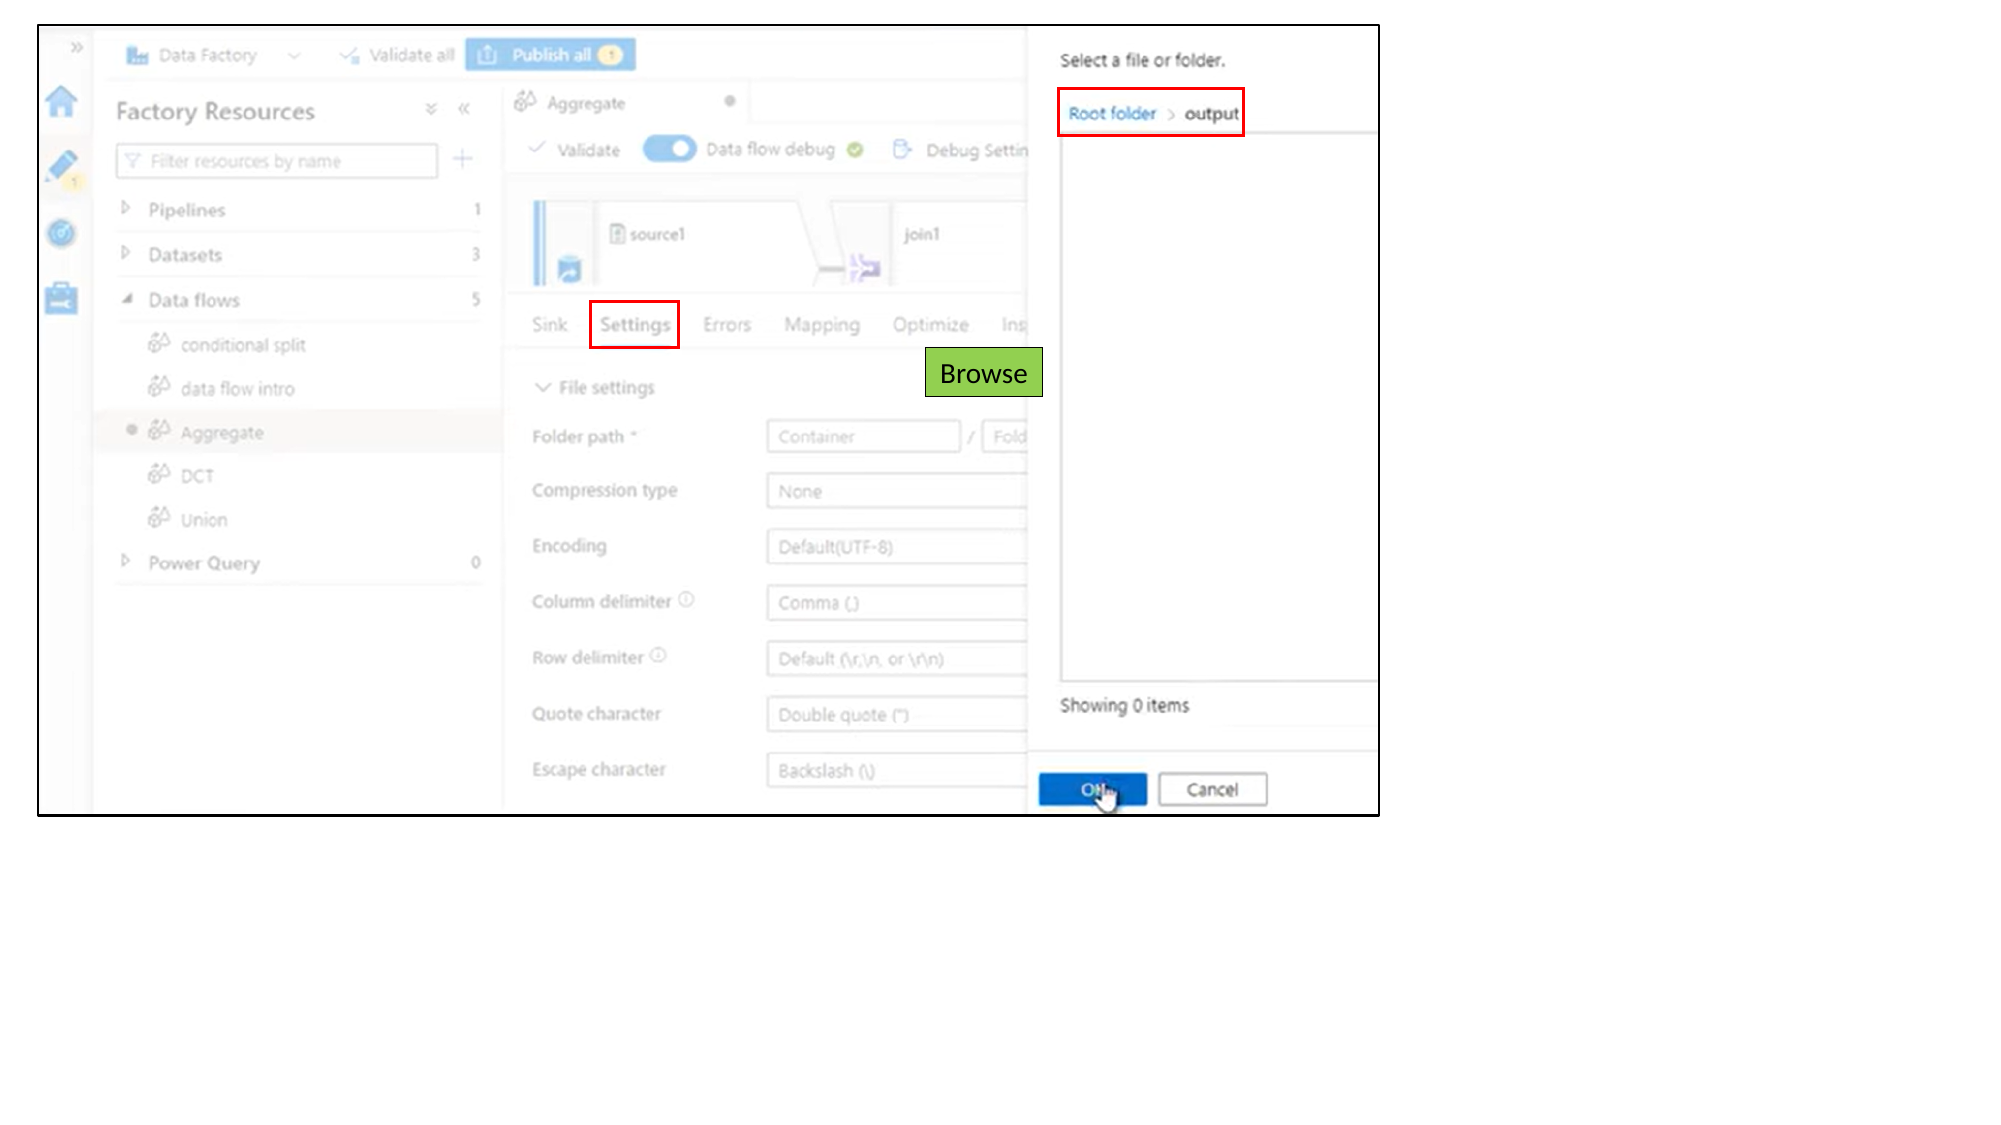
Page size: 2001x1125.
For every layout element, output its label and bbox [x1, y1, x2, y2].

picture [39, 26, 1378, 815]
